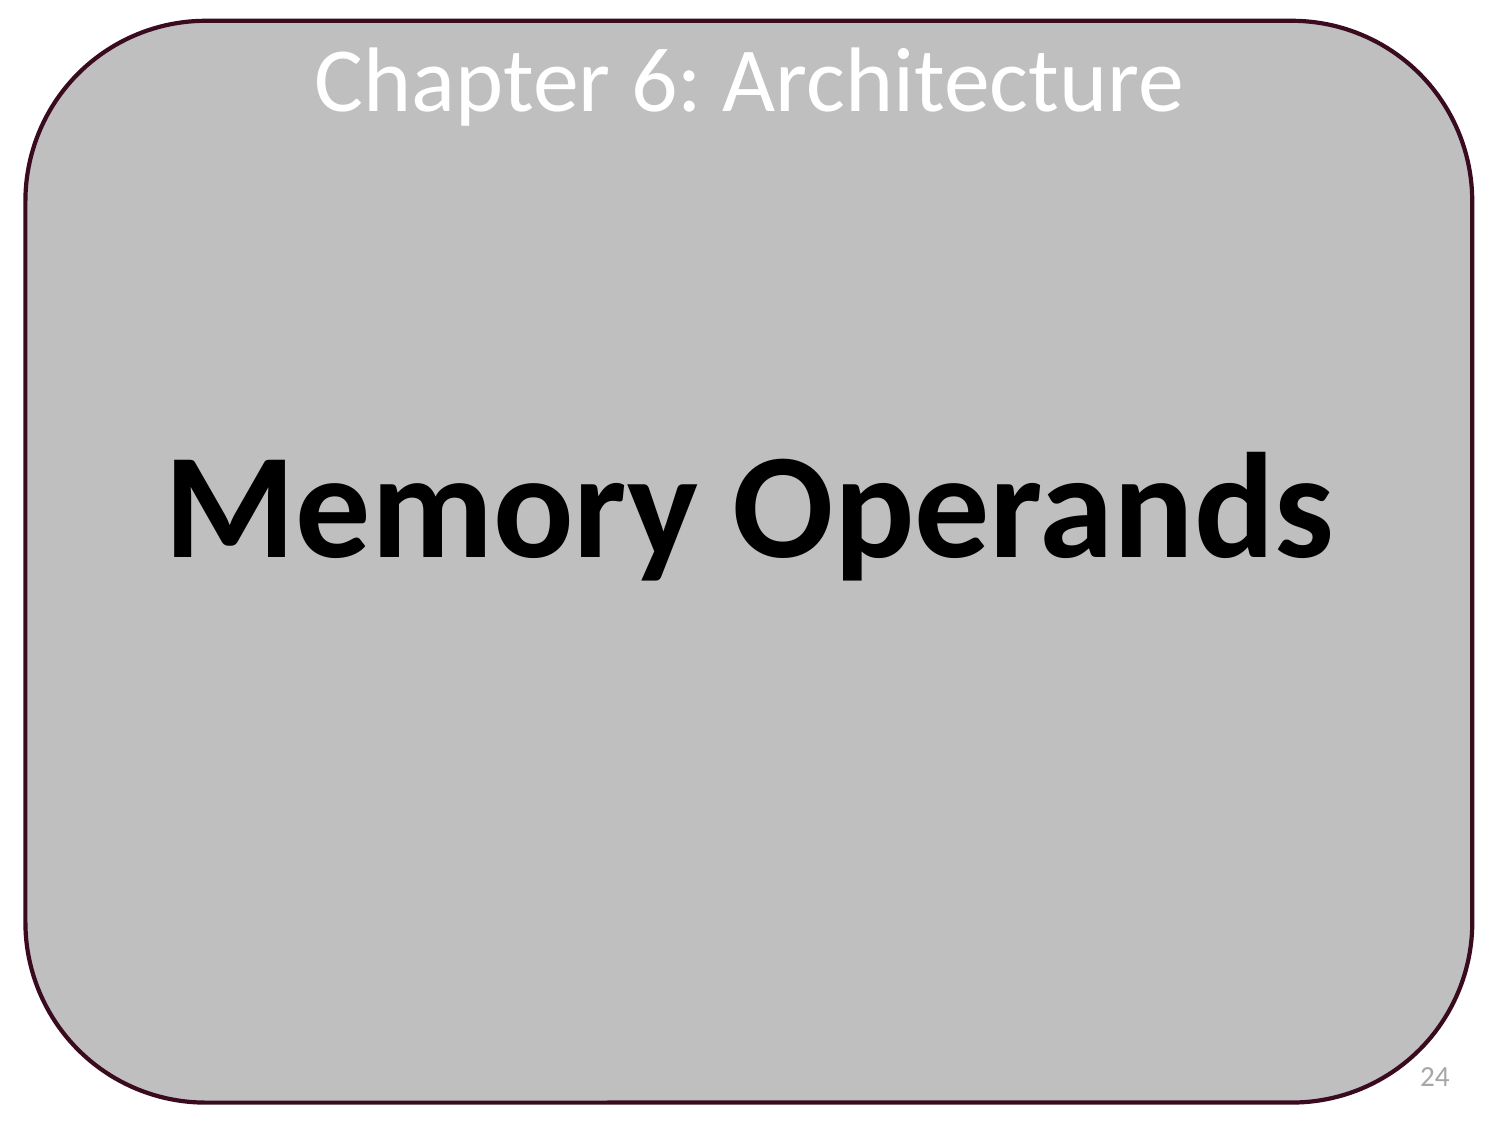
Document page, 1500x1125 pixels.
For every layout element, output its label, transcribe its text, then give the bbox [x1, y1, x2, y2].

text_box Chapter 6: Architecture [0, 12, 1500, 138]
text_box Memory Operands [0, 399, 1500, 663]
